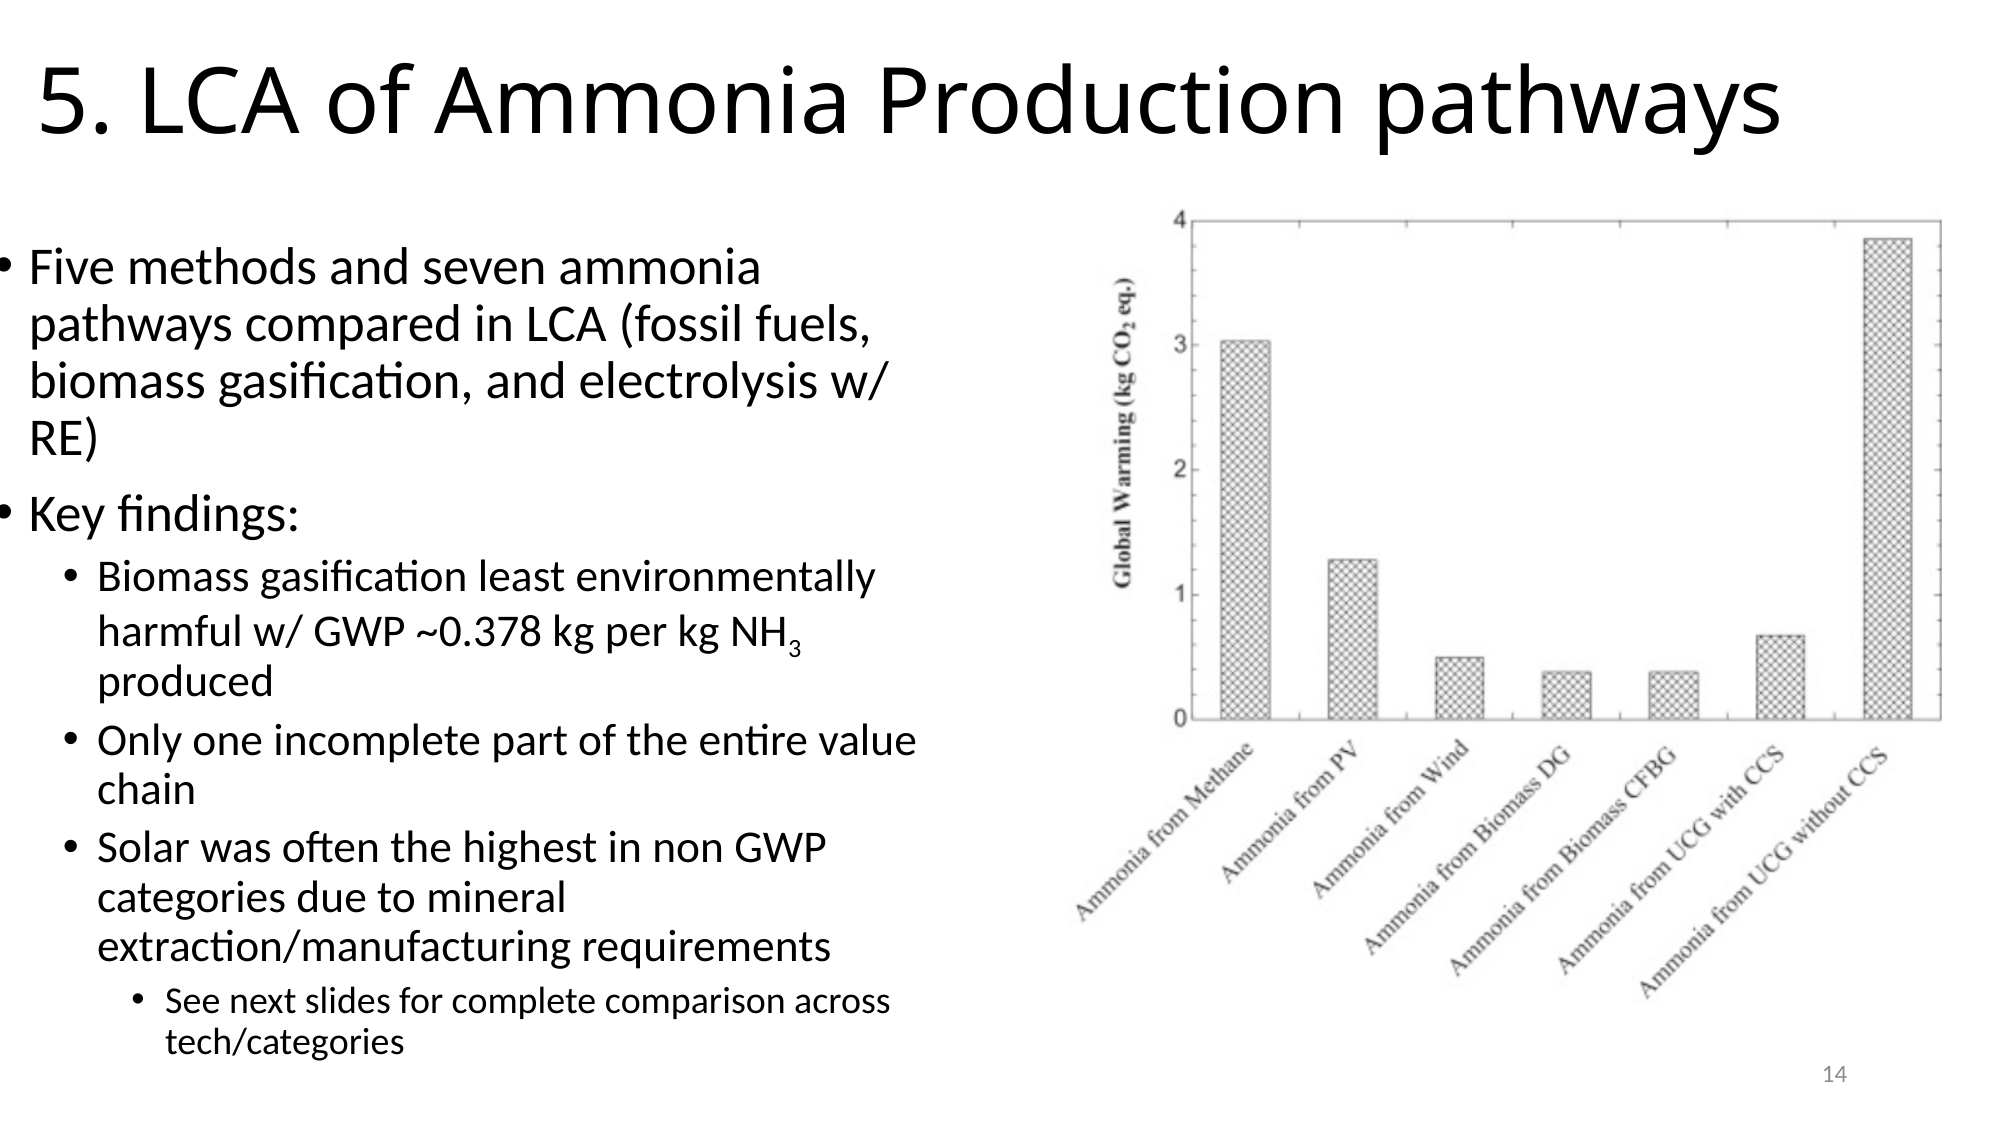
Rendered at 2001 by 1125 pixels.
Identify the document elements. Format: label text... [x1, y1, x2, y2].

picture [999, 193, 2000, 1010]
list Five methods and seven ammonia pathways compared in LCA (fossil fuels, biomass gasification, and electrolysis w/ RE) Key findings: Biomass gasification least environmentally harmful w/ GWP ~0.378 kg per kg NH3 produced Only one incomplete part of the entire value chain Solar was often the highest in non GWP categories due to mineral extraction/manufacturing requirements See next slides for complete comparison across tech/categories [0, 231, 971, 1073]
slide_number 14 [1412, 1042, 1863, 1103]
title 5. LCA of Ammonia Production pathways [21, 0, 1979, 213]
